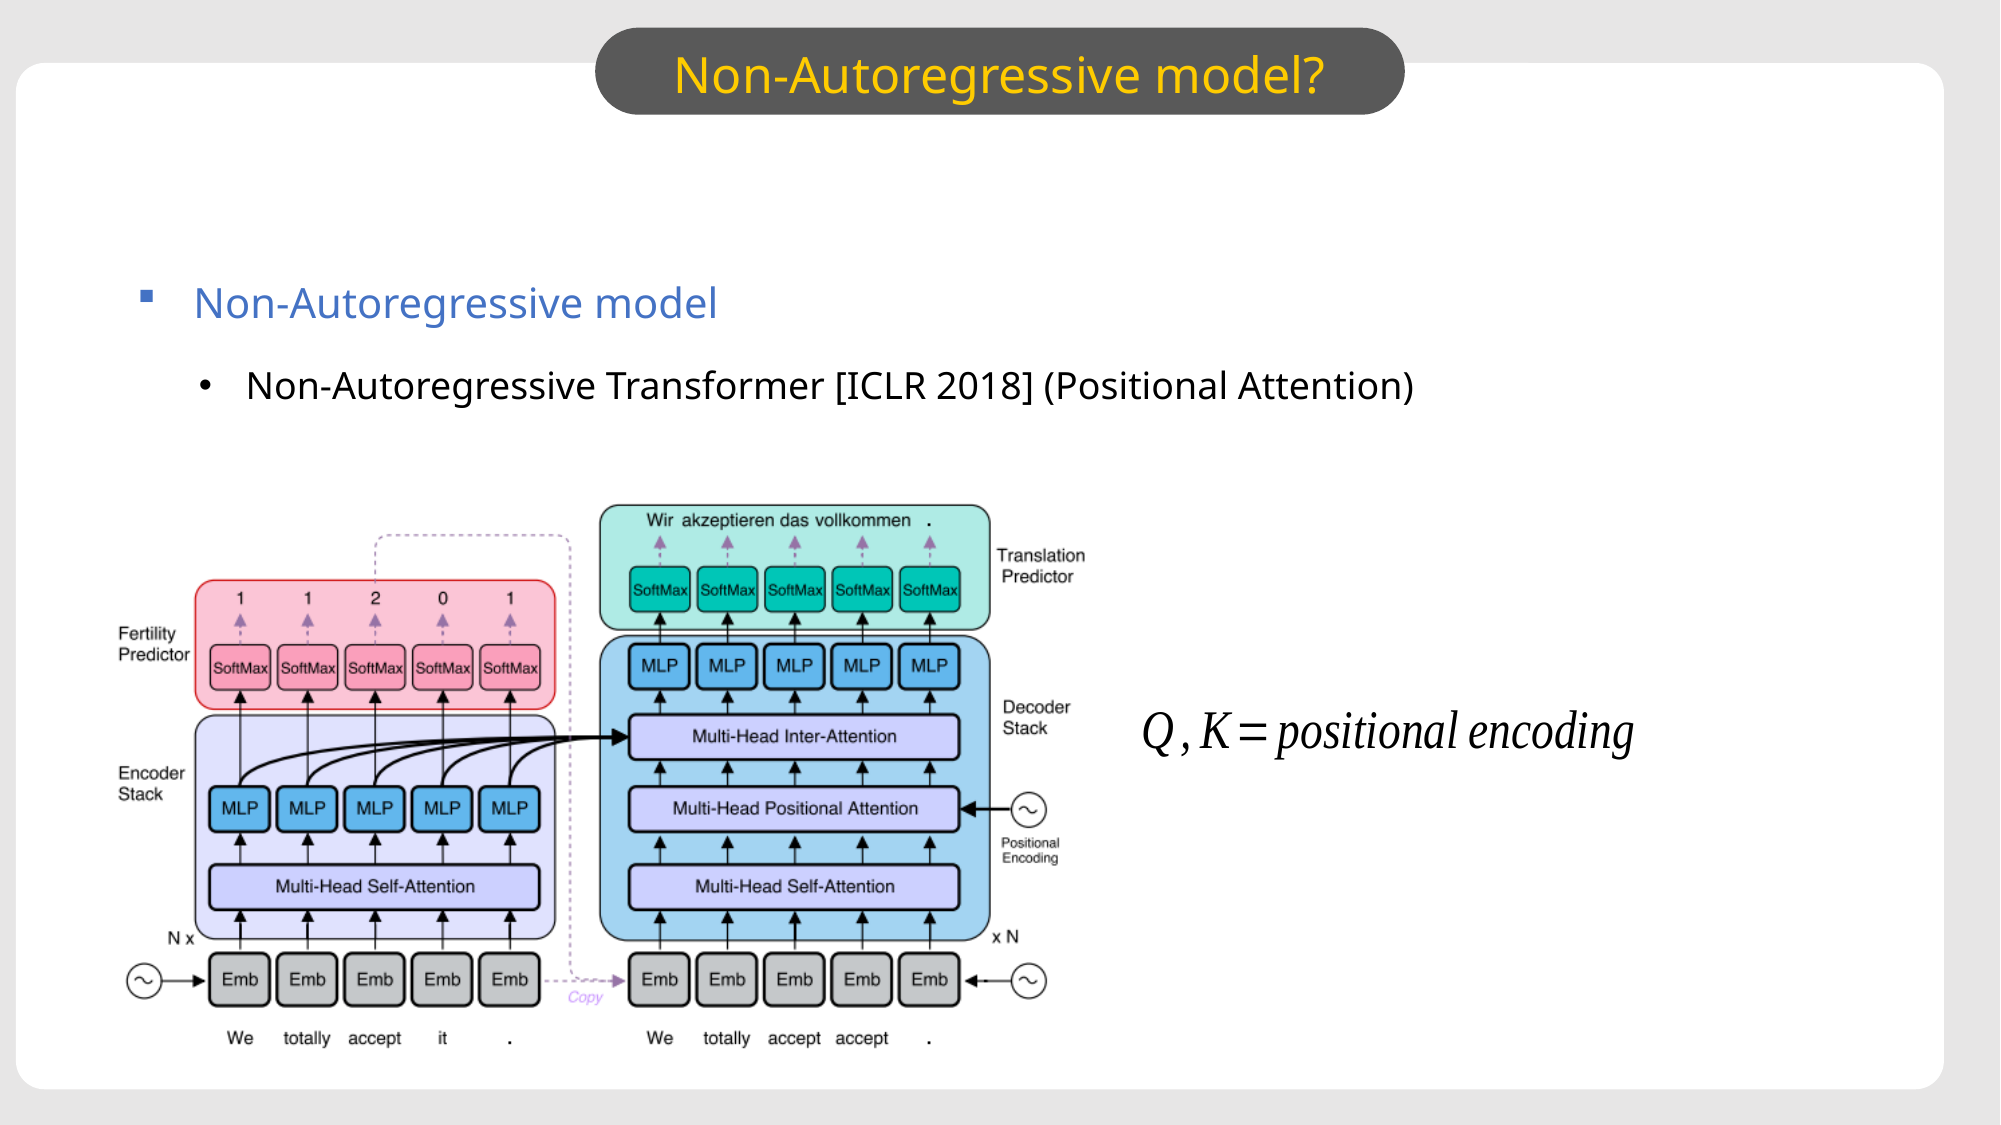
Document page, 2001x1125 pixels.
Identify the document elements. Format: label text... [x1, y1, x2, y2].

picture [100, 447, 1091, 1059]
text_box [14, 61, 1945, 1091]
text_box Non-Autoregressive Transformer [ICLR 2018] (Positional Attention) [184, 355, 1910, 415]
text_box Non-Autoregressive model? [659, 35, 1341, 111]
text_box Non-Autoregressive model [122, 194, 1863, 335]
text_box [594, 26, 1406, 116]
